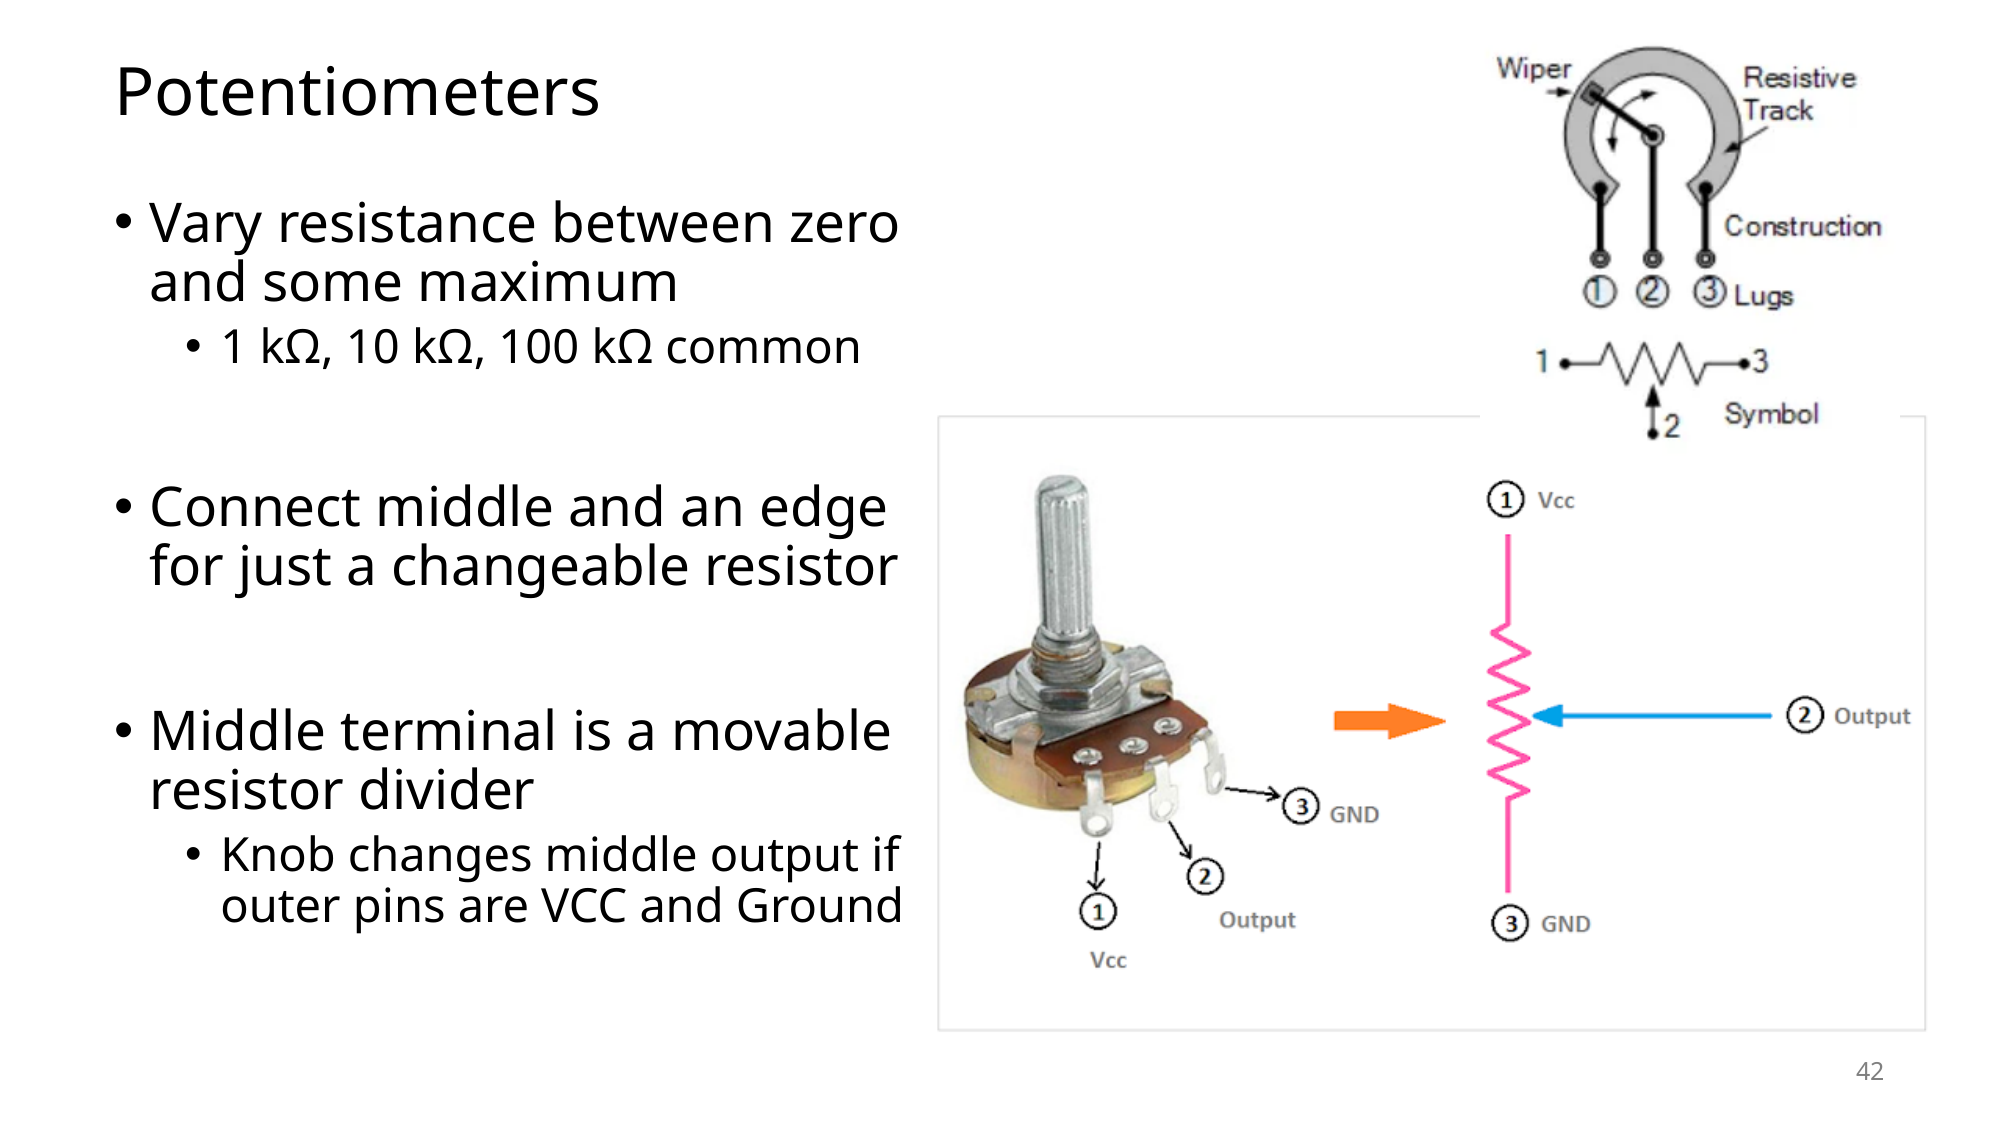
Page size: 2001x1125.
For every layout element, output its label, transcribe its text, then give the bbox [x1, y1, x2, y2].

list Vary resistance between zero and some maximum 1 kΩ, 10 kΩ, 100 kΩ common Connect middle and an edge for just a changeable resistor Middle terminal is a movable resistor divider Knob changes middle output if outer pins are VCC and Ground [99, 187, 934, 1013]
picture [933, 37, 1934, 1043]
slide_number 42 [1749, 1043, 1900, 1103]
title Potentiometers [99, 37, 1480, 150]
